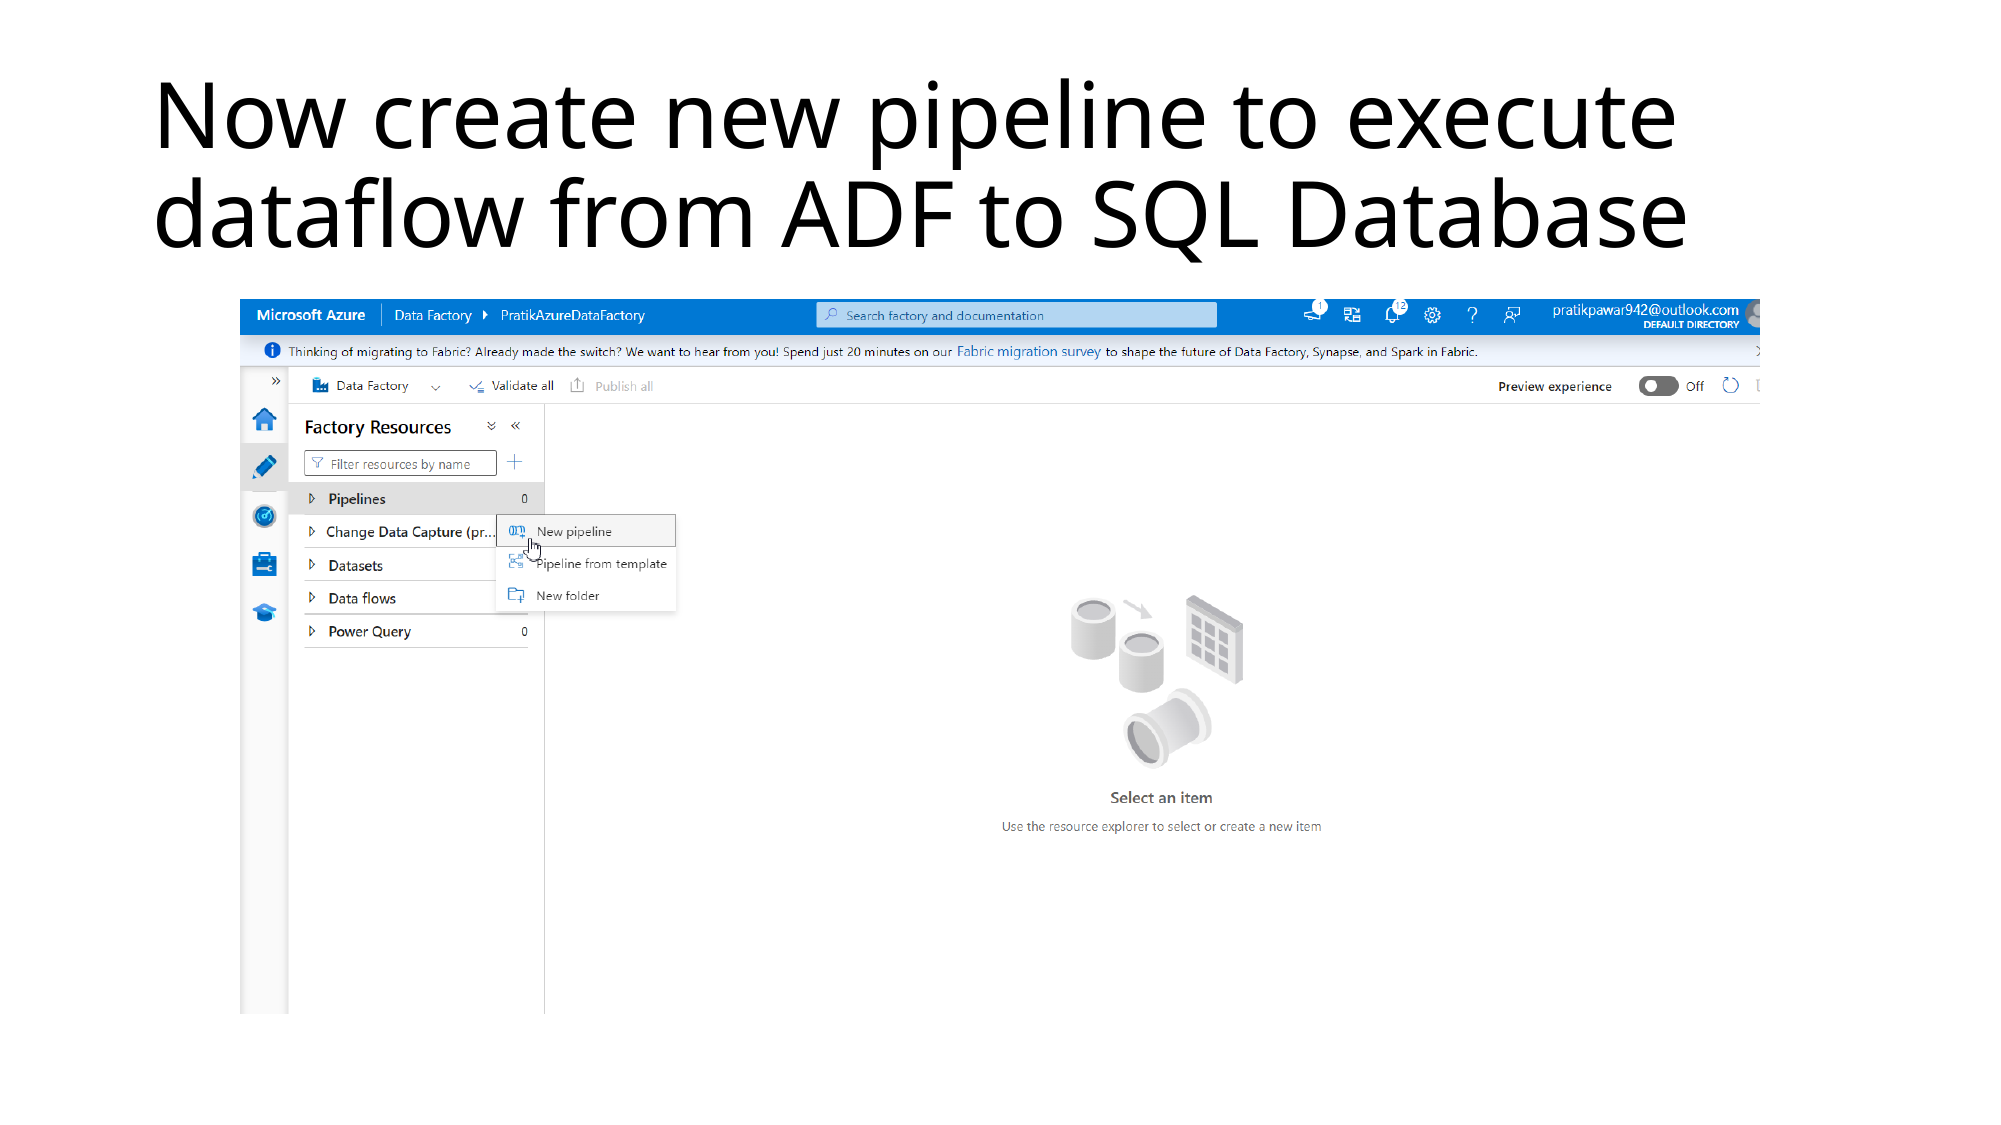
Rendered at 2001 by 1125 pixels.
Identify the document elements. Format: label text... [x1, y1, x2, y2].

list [240, 299, 1760, 1014]
title Now create new pipeline to execute dataflow from ADF to SQL Database [137, 59, 1863, 278]
